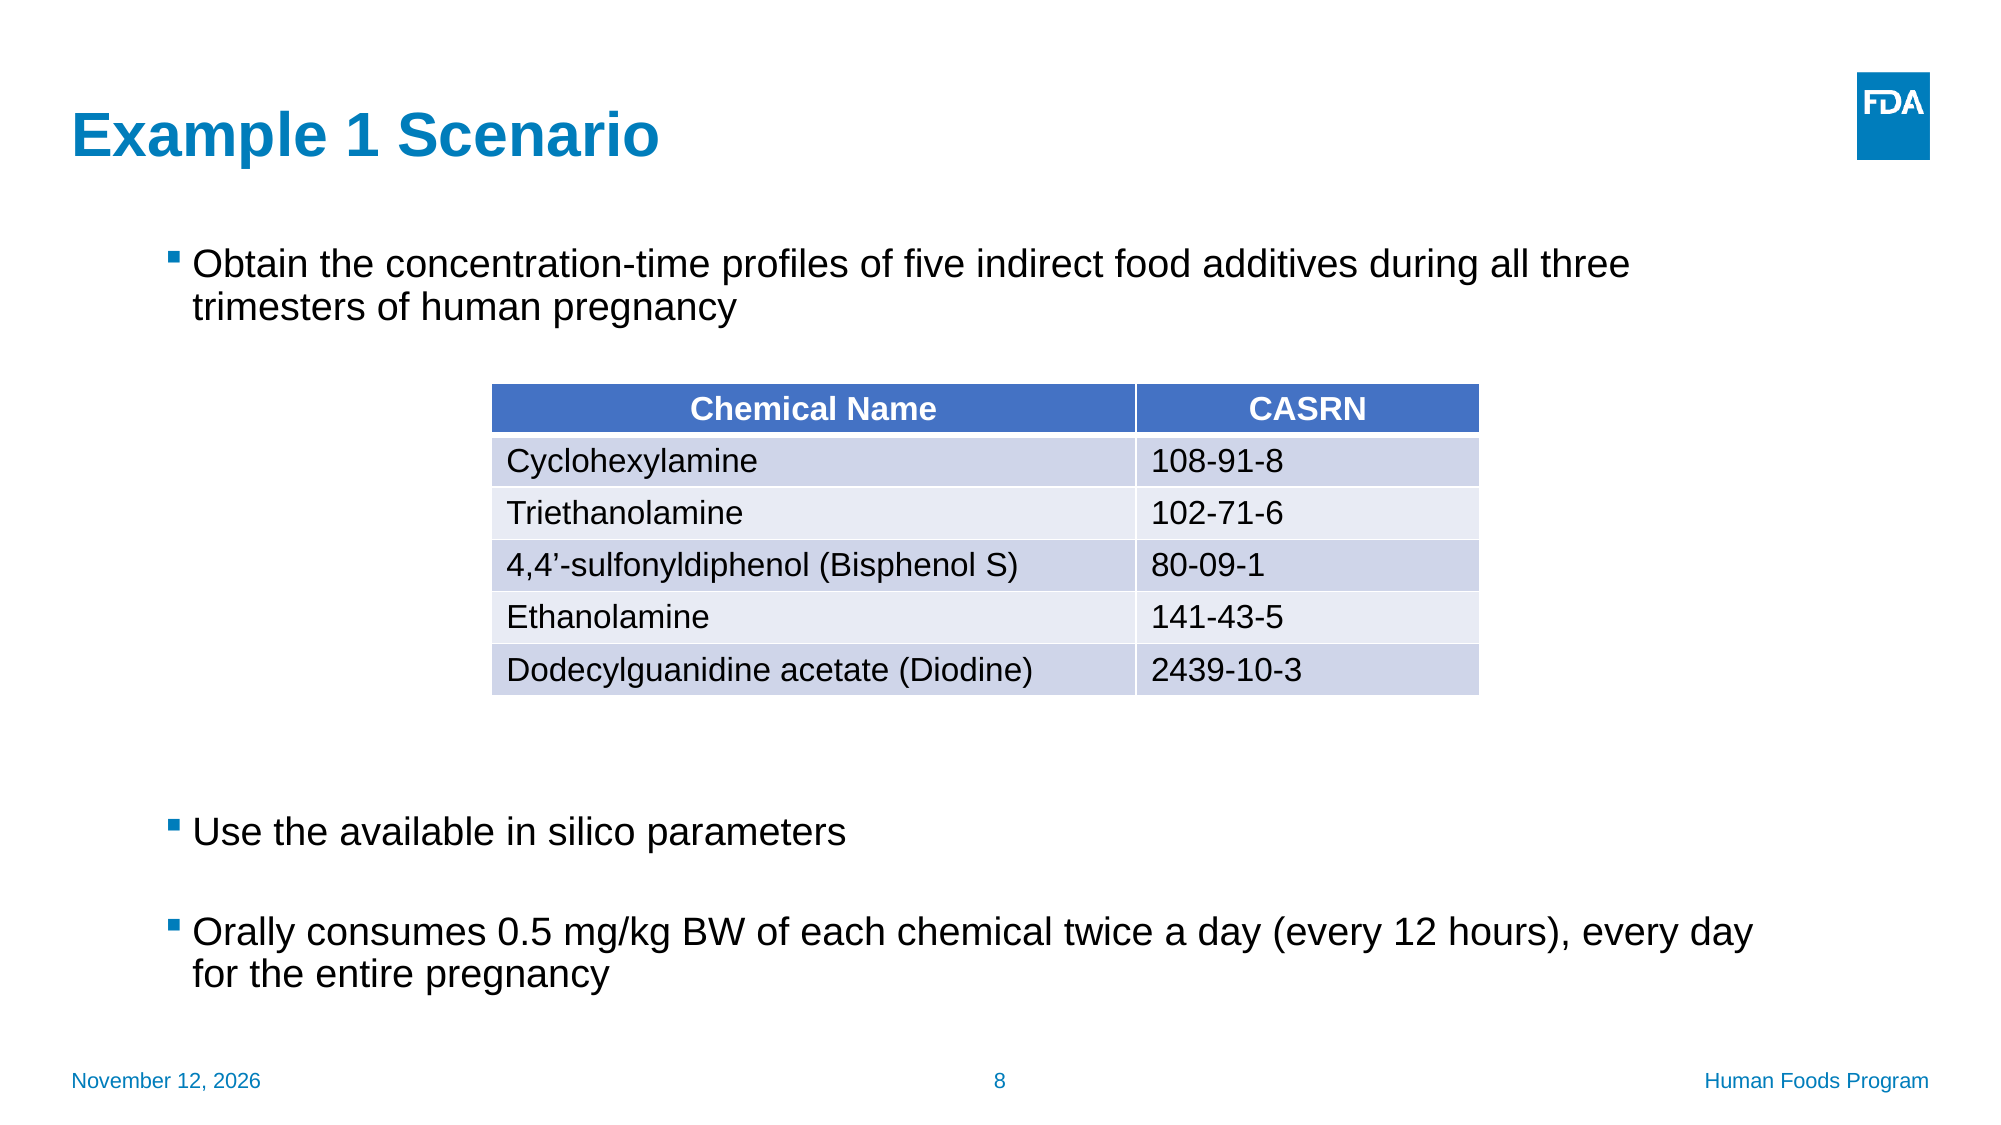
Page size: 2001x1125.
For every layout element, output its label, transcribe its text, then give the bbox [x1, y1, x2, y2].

table_cell 141-43-5 [1137, 592, 1479, 643]
table_cell 108-91-8 [1137, 438, 1479, 486]
footer Human Foods Program [1269, 1049, 1945, 1110]
table_header CASRN [1137, 384, 1479, 432]
table_cell Triethanolamine [492, 488, 1135, 539]
list Obtain the concentration-time profiles of five indirect food additives during all three trimesters of human pregnancy Use the available in silico parameters Orally consumes 0.5 mg/kg BW of each chemical twice a day (every 12 hours), every day for the entire pregnancy [149, 235, 1822, 1009]
table_cell Ethanolamine [492, 592, 1135, 643]
table_cell Cyclohexylamine [492, 438, 1135, 486]
table_cell 80-09-1 [1137, 540, 1479, 591]
table_cell 2439-10-3 [1137, 644, 1479, 695]
picture [1903, 91, 1923, 113]
table_header Chemical Name [492, 384, 1135, 432]
slide_number 8 [774, 1049, 1225, 1110]
text_box Example 1 Scenario [56, 98, 1782, 189]
table_cell 4,4’-sulfonyldiphenol (Bisphenol S) [492, 540, 1135, 591]
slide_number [56, 1049, 507, 1110]
table_cell Dodecylguanidine acetate (Diodine) [492, 644, 1135, 695]
table_cell 102-71-6 [1137, 488, 1479, 539]
picture [1865, 91, 1901, 113]
